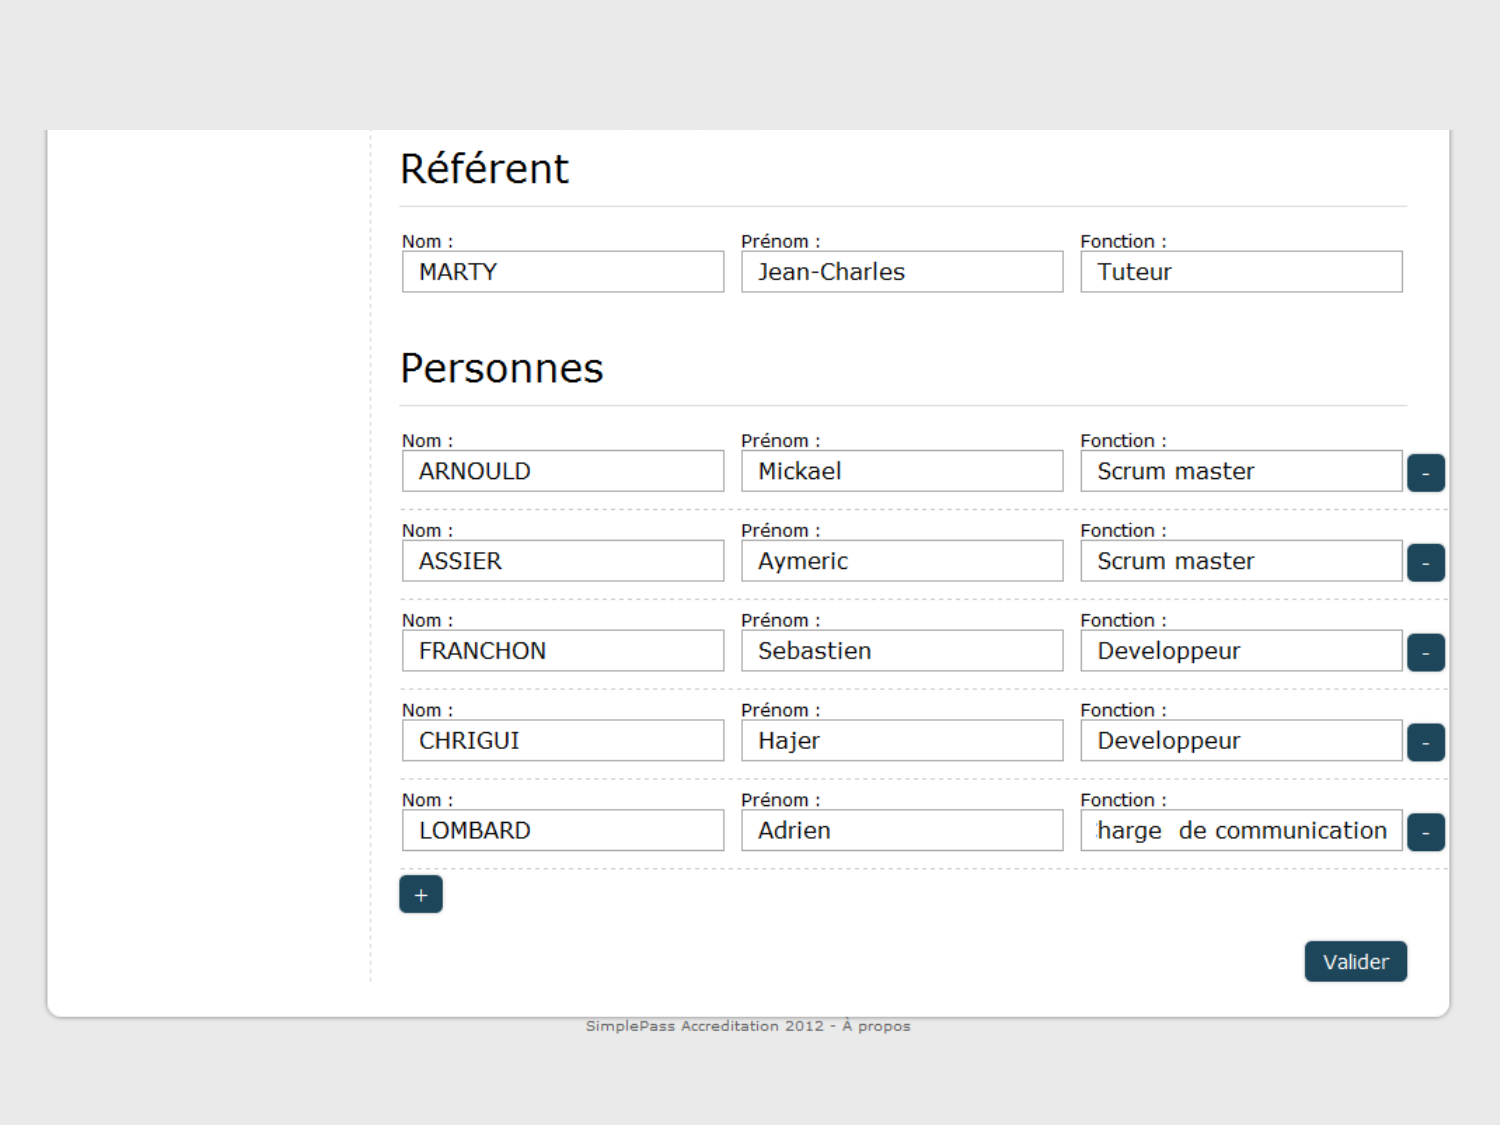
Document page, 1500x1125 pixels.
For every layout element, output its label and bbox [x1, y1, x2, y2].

picture [0, 130, 1500, 1083]
